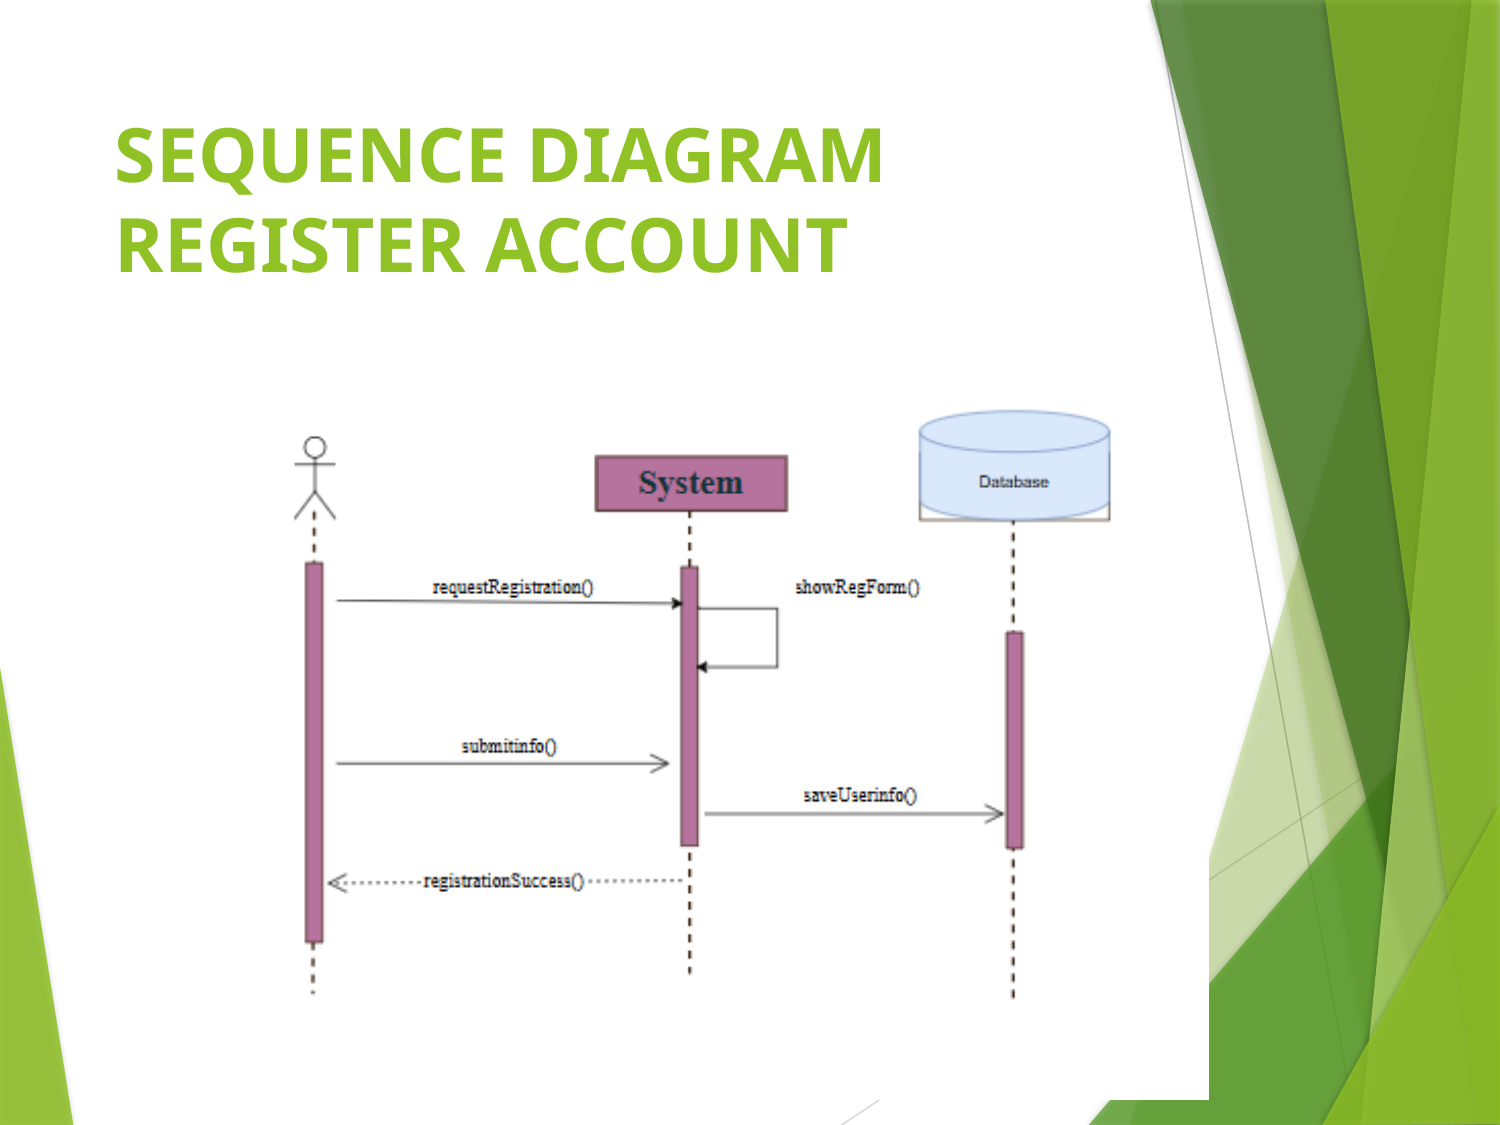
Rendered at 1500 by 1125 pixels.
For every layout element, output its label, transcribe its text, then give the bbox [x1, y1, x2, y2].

title SEQUENCE DIAGRAM REGISTER ACCOUNT [99, 99, 1142, 317]
picture [186, 336, 1210, 1101]
